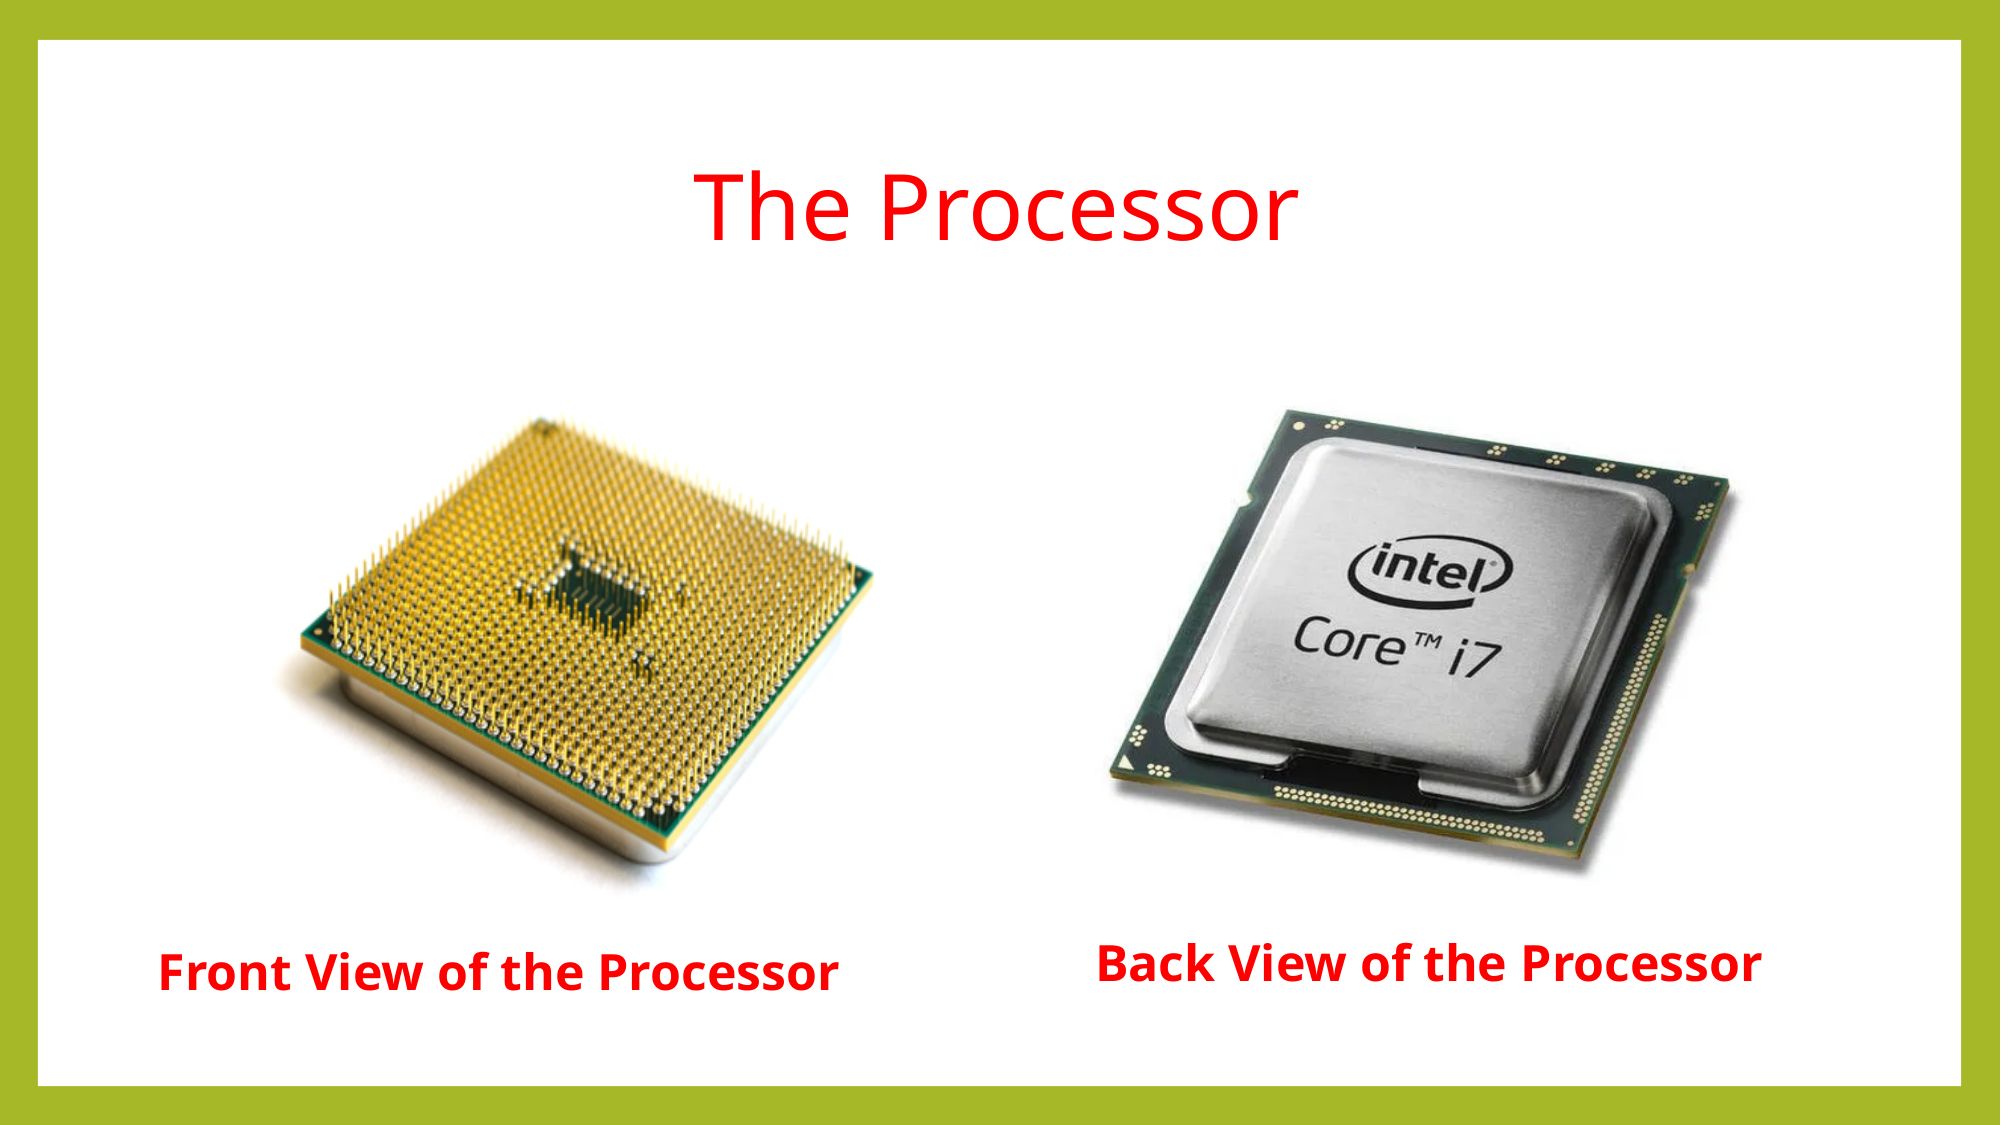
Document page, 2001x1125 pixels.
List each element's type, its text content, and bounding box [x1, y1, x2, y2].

title The Processor [187, 99, 1808, 323]
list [1092, 360, 1757, 934]
text_box Front View of the Processor [143, 933, 907, 1009]
text_box Back View of the Processor [1080, 924, 1844, 999]
picture [126, 397, 1094, 899]
